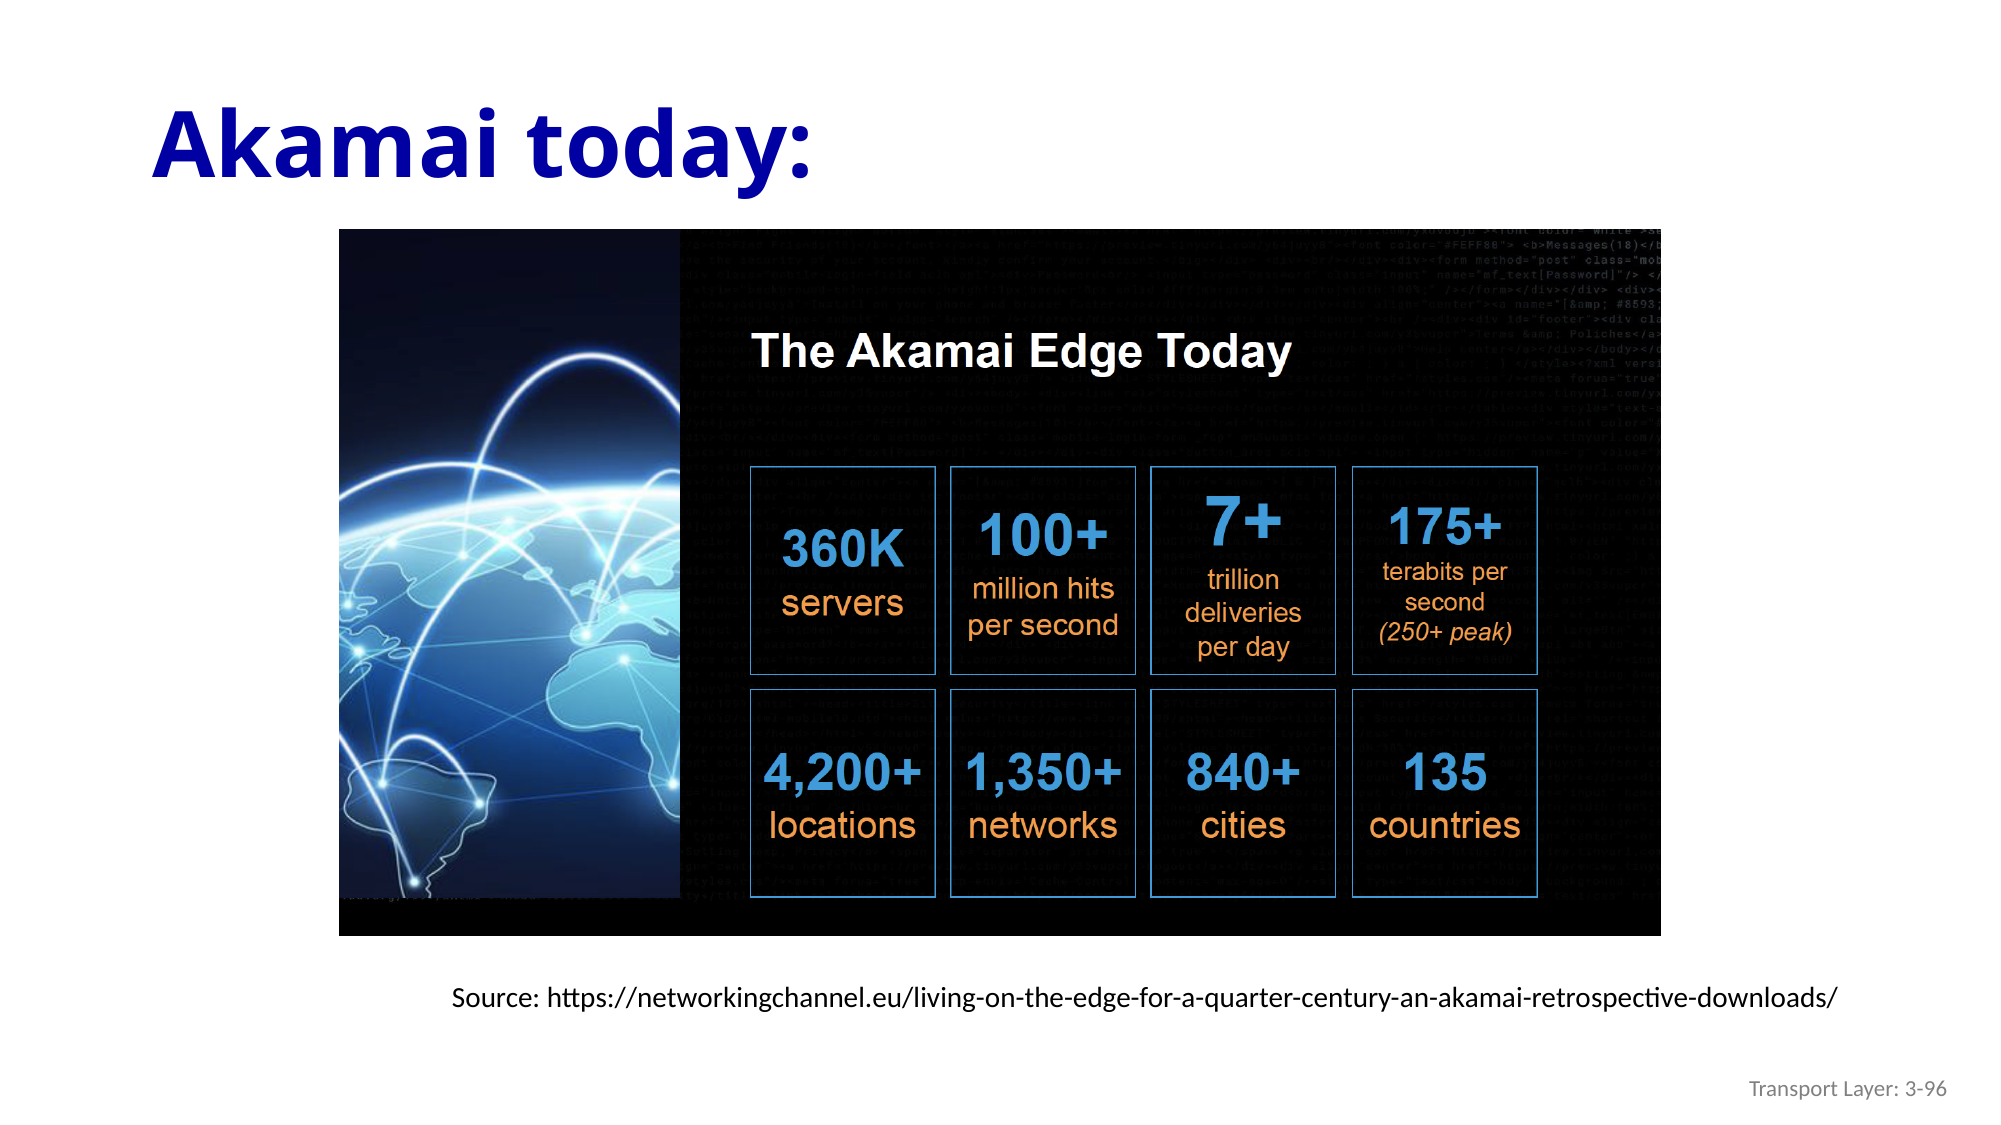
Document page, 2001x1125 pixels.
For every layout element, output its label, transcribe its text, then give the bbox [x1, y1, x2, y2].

slide_number Transport Layer: 3-96 [1512, 1056, 1963, 1117]
text_box Source: https://networkingchannel.eu/living-on-the-edge-for-a-quarter-century-an-akamai-retrospective-downloads/ [437, 971, 1855, 1021]
title Akamai today: [137, 74, 1863, 221]
picture [339, 229, 1661, 936]
